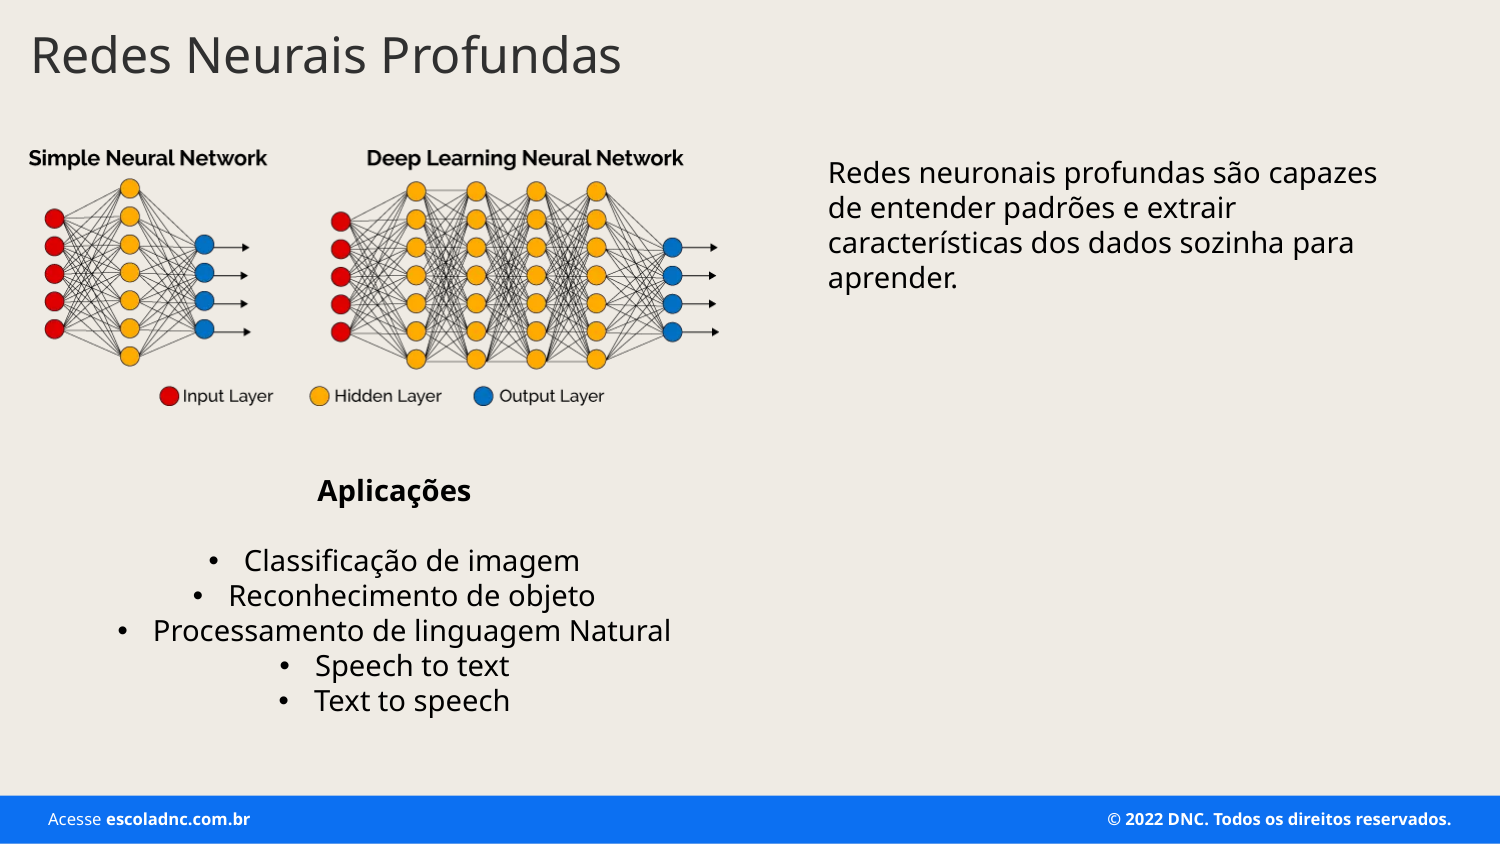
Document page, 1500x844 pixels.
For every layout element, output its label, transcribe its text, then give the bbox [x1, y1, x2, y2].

picture [28, 146, 720, 407]
text_box Redes neuronais profundas são capazes de entender padrões e extrair características dos dados sozinha para aprender. [813, 146, 1434, 372]
text_box Aplicações Classificação de imagem Reconhecimento de objeto Processamento de linguagem Natural Speech to text Text to speech [19, 465, 770, 725]
title Redes Neurais Profundas [19, 17, 678, 99]
